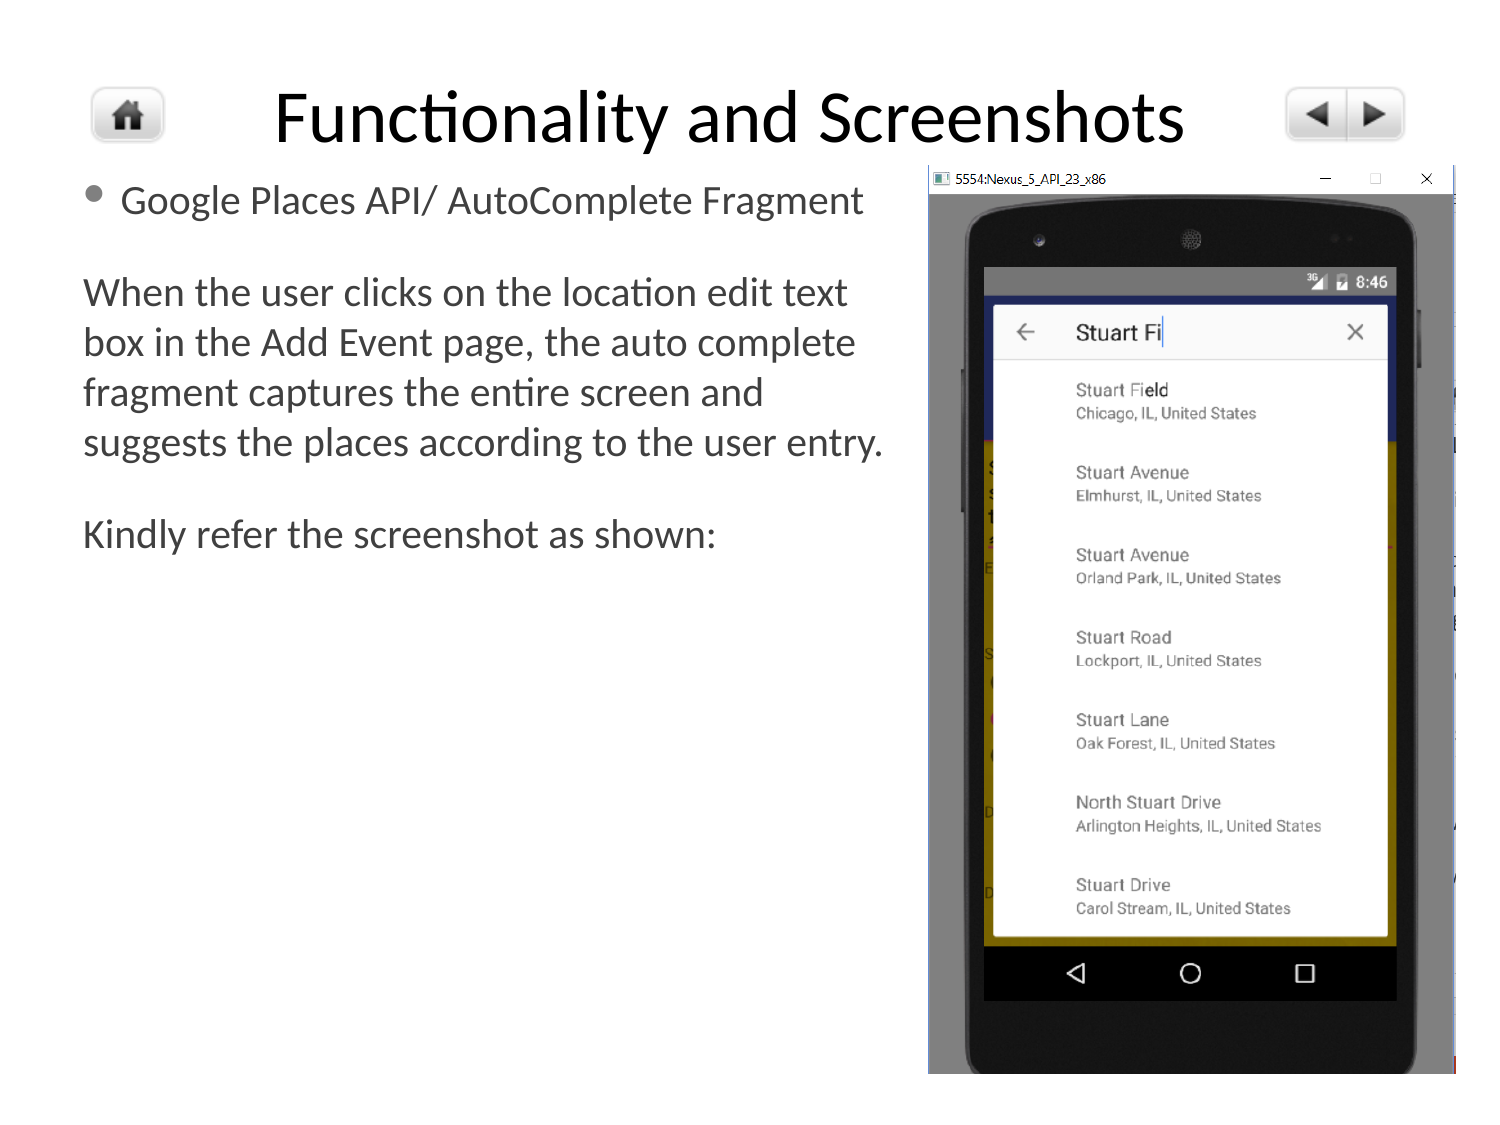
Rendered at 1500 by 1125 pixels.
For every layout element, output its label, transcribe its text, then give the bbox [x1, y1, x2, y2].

title Functionality and Screenshots [259, 39, 1241, 166]
picture [1283, 86, 1408, 144]
picture [928, 164, 1456, 1075]
picture [90, 86, 166, 144]
list Google Places API/ AutoComplete Fragment When the user clicks on the location edit text box in the Add Event page, the auto complete fragment captures the entire screen and suggests the places according to the user entry. Kindly refer the screenshot as shown: [68, 165, 906, 1085]
